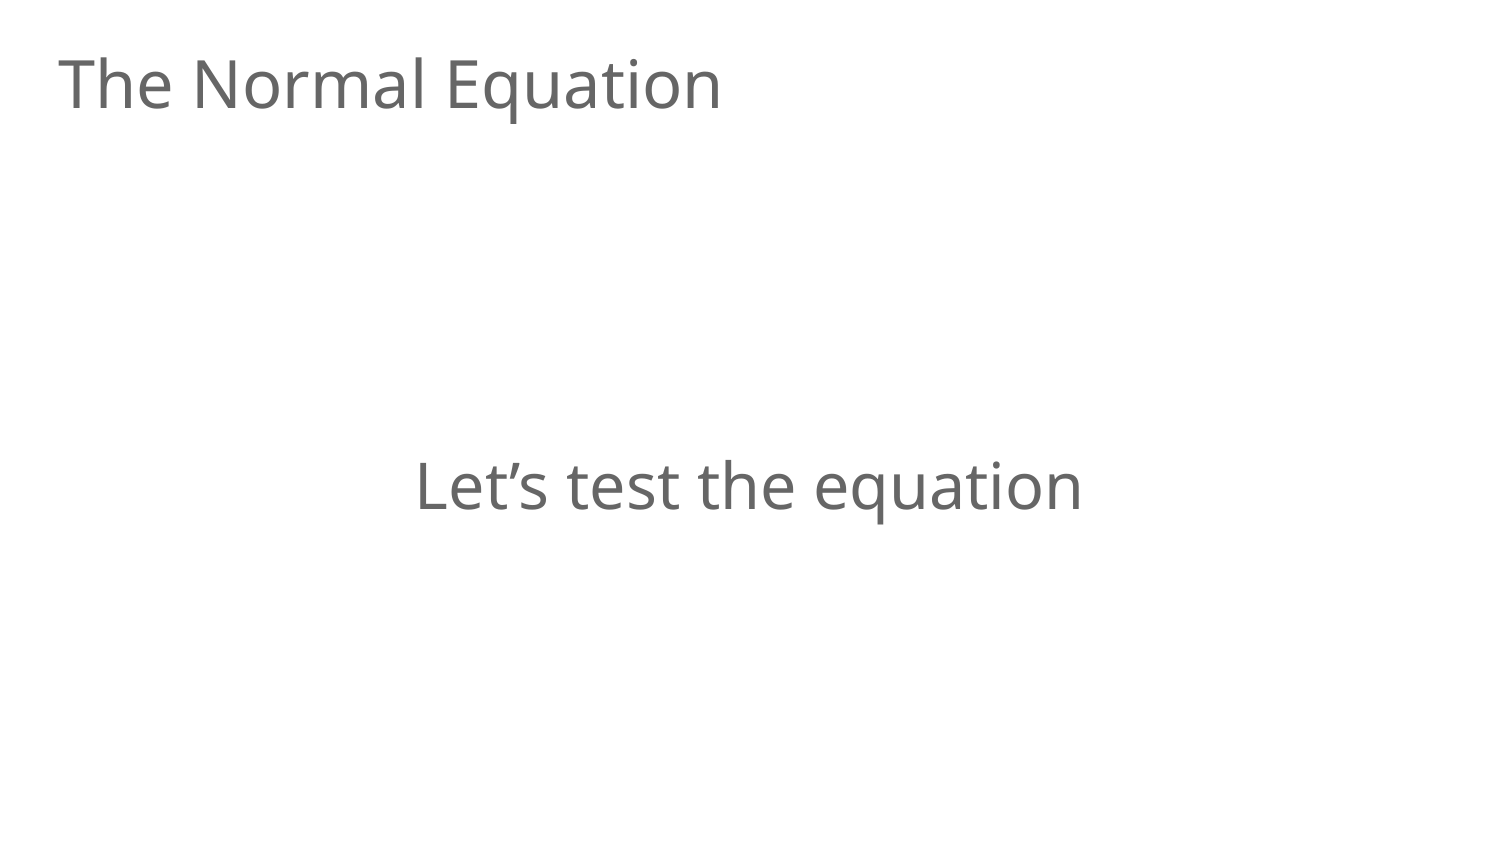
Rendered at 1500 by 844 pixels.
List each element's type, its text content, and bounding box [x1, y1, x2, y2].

text_box Let’s test the equation [58, 190, 1442, 738]
text_box The Normal Equation [58, 36, 1442, 138]
